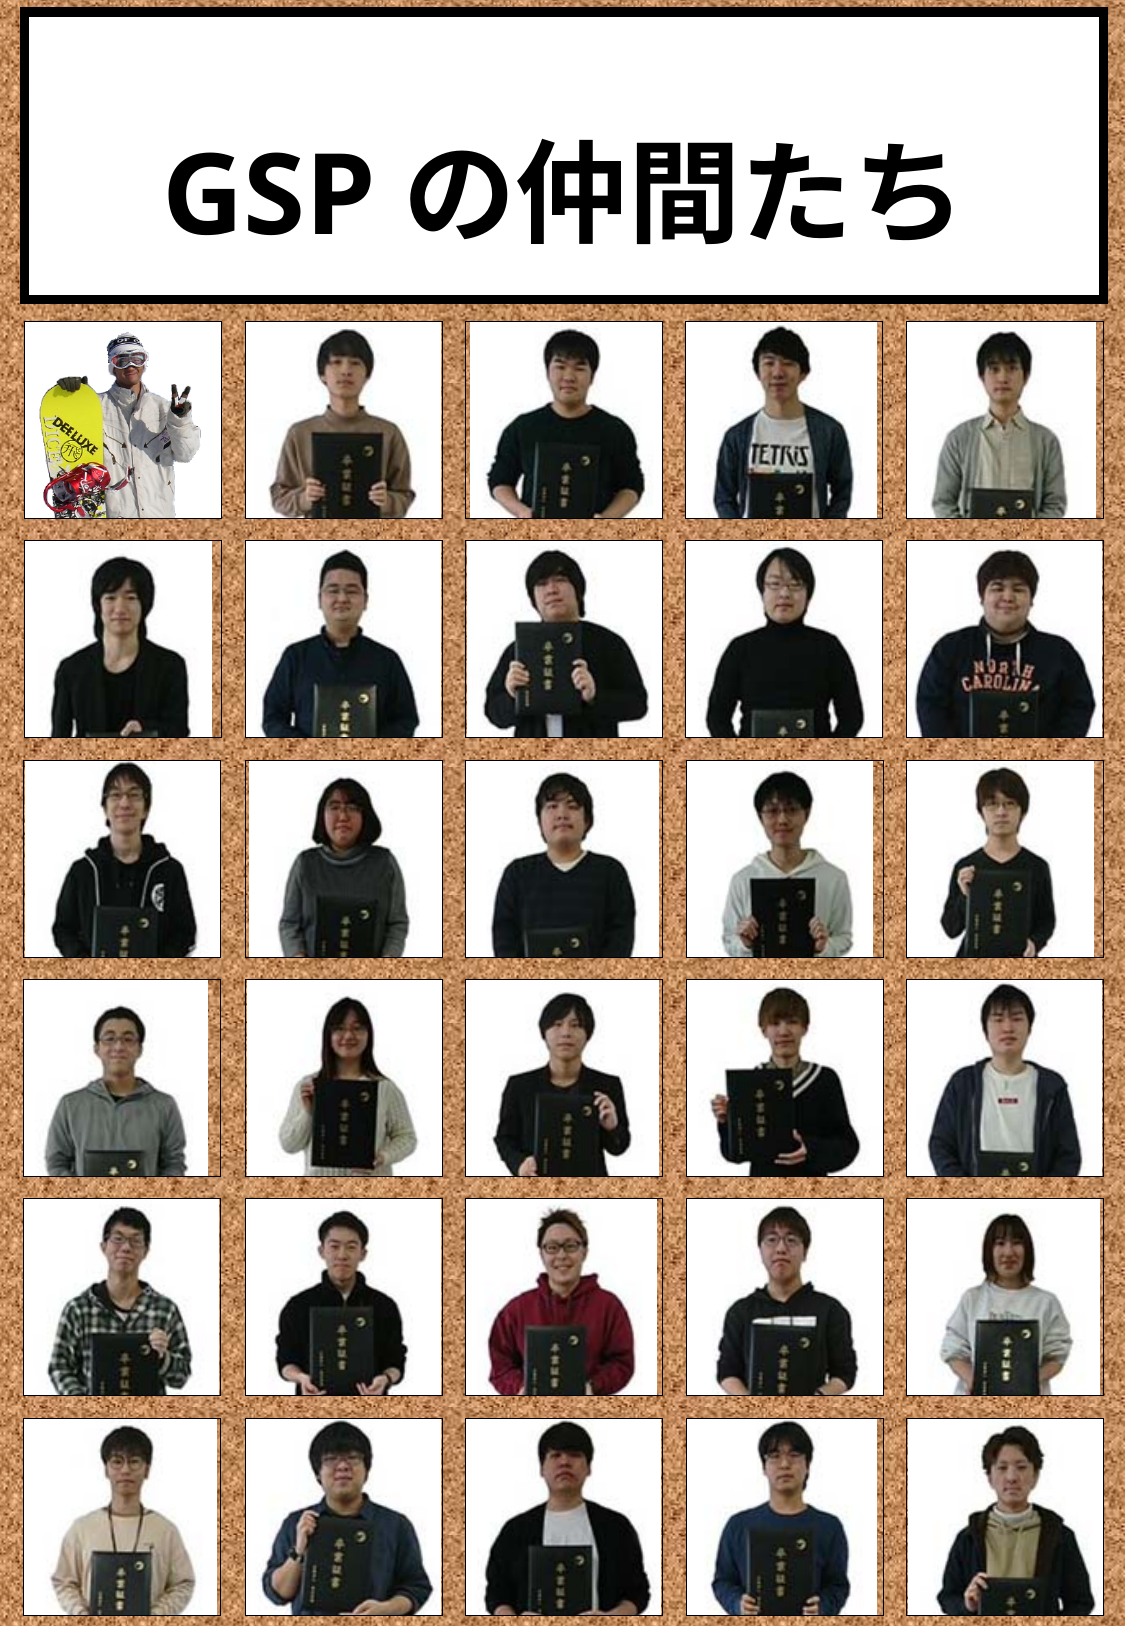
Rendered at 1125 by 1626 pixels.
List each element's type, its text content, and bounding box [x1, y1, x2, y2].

text_box GSPの仲間たち [23, 11, 1104, 300]
picture [0, 0, 1125, 1626]
